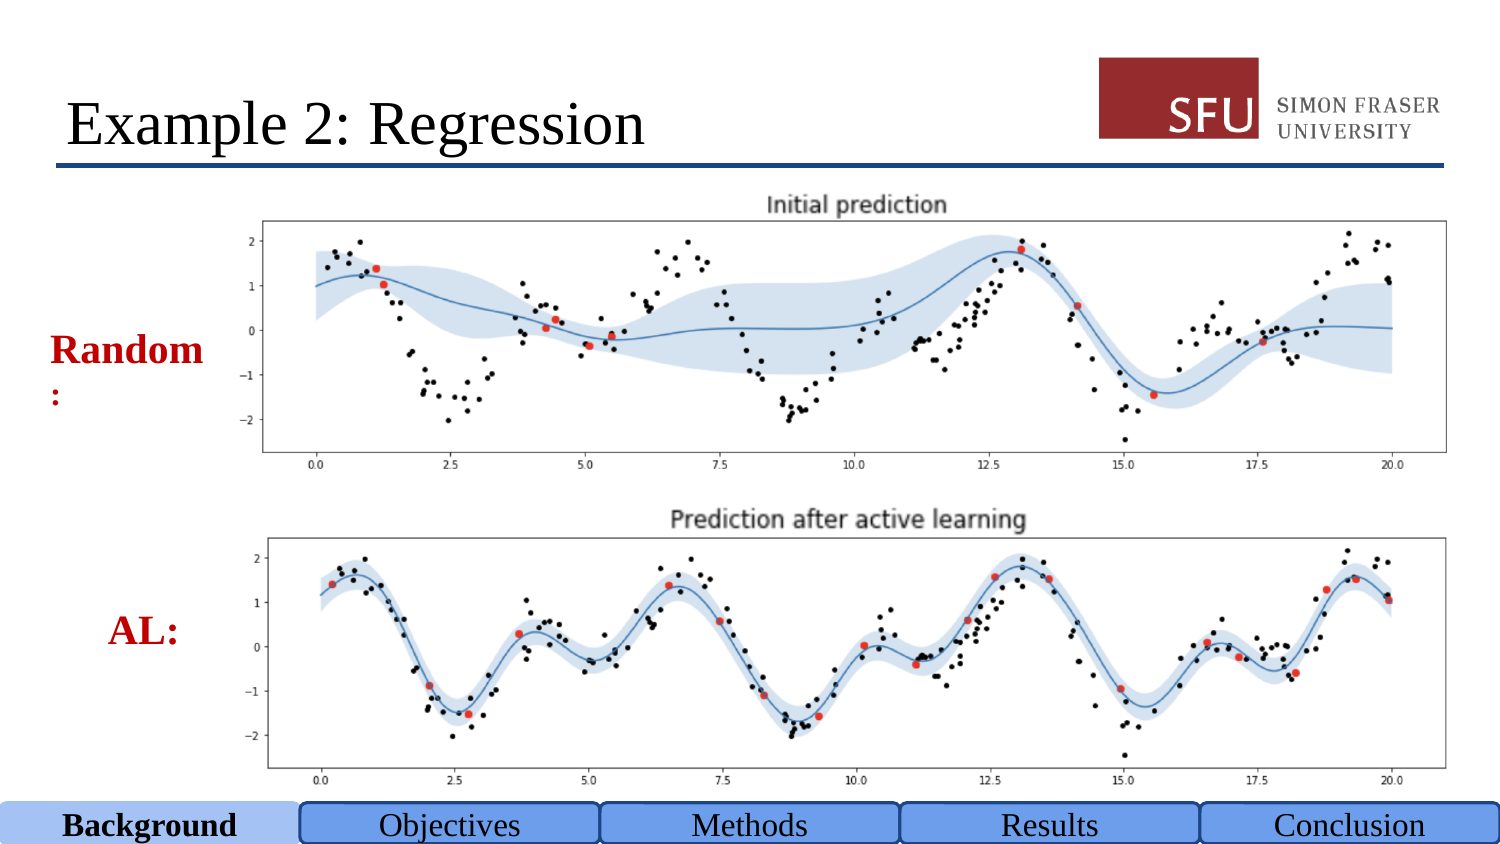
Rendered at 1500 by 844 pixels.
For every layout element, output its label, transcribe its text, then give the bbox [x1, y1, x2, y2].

text_box Results [899, 808, 1200, 844]
text_box Methods [599, 808, 900, 844]
text_box Random: [35, 314, 225, 420]
text_box Objectives [299, 808, 600, 844]
picture [1098, 56, 1441, 139]
title Example 2: Regression [51, 72, 1449, 167]
text_box Conclusion [1199, 802, 1500, 844]
text_box Background [0, 802, 300, 844]
picture [239, 497, 1458, 800]
picture [230, 181, 1465, 488]
text_box AL: [93, 595, 234, 661]
